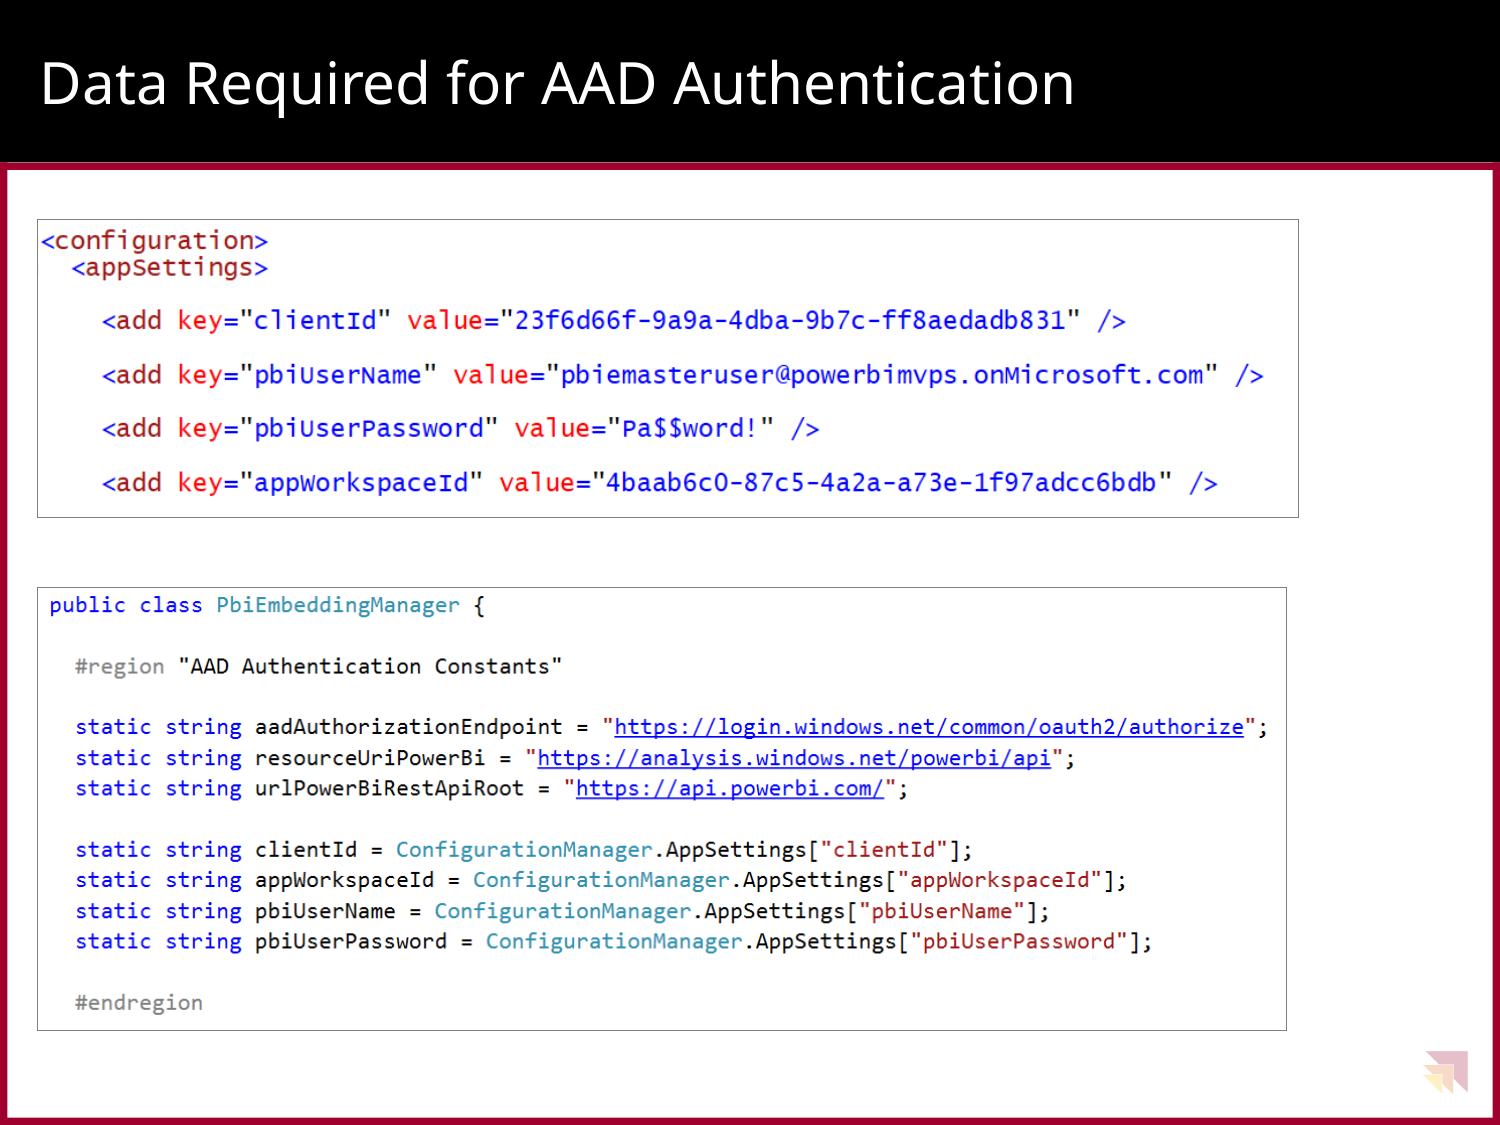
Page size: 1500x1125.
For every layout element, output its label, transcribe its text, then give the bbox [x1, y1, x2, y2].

picture [37, 587, 1287, 1031]
title Data Required for AAD Authentication [24, 12, 1438, 150]
picture [37, 219, 1300, 518]
